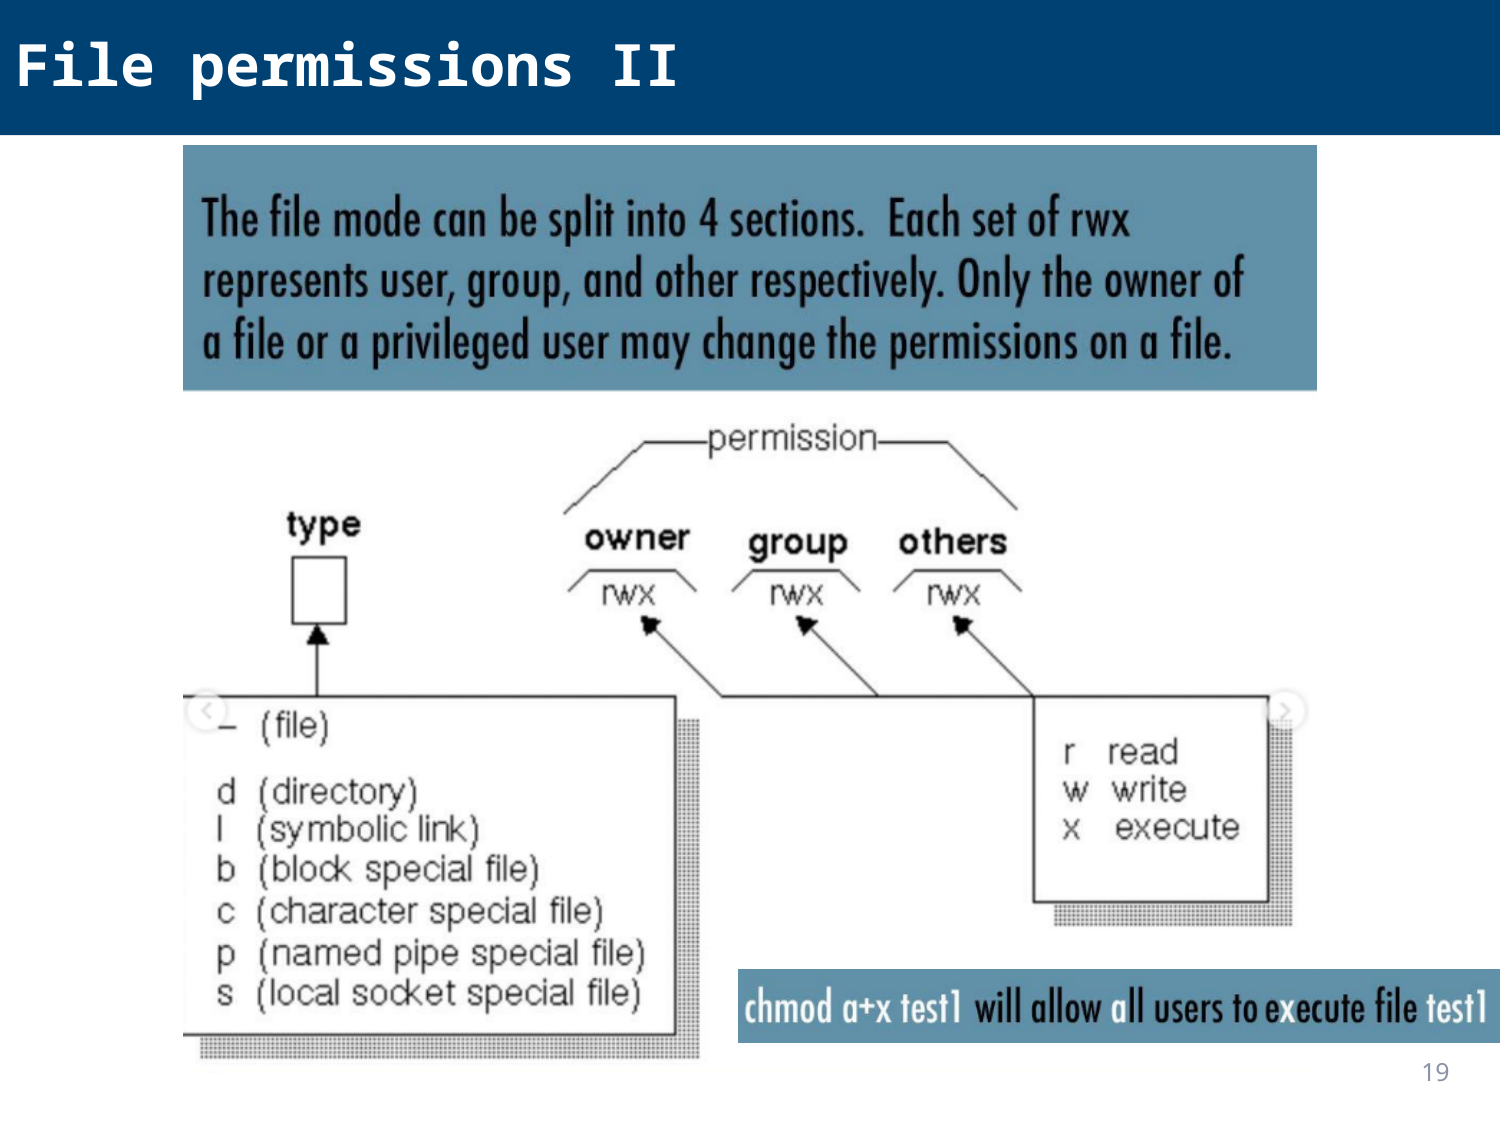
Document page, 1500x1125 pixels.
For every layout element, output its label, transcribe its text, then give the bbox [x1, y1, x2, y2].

slide_number 19 [1127, 1043, 1465, 1104]
text_box File permissions II [0, 0, 1500, 136]
picture [0, 136, 1500, 1125]
